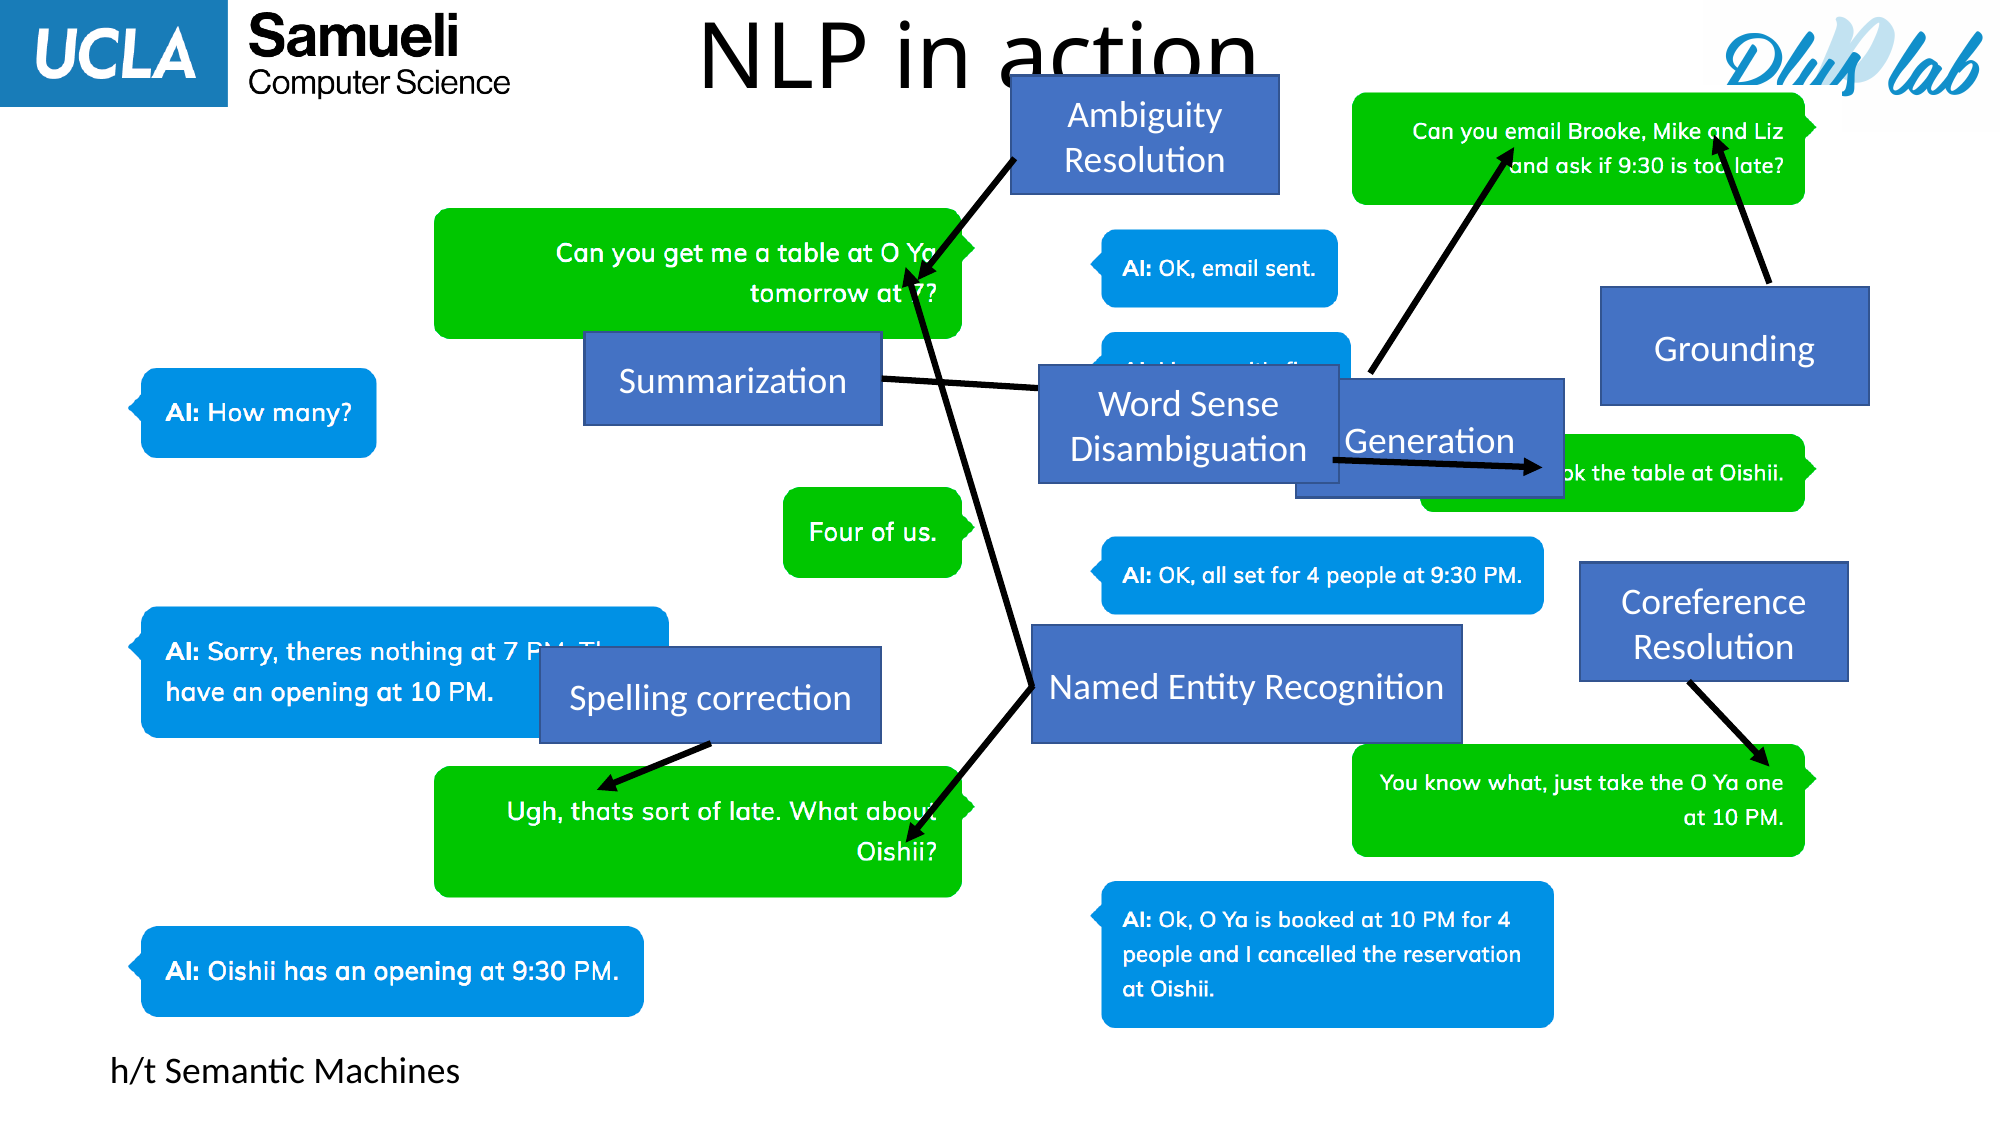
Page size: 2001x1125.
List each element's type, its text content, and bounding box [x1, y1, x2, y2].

picture [1068, 0, 2000, 1061]
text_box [917, 75, 1280, 267]
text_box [1295, 147, 1565, 498]
picture [92, 167, 1015, 1040]
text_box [584, 331, 905, 426]
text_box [540, 647, 882, 790]
text_box h/t Semantic Machines [95, 1040, 476, 1099]
title NLP in action [116, 0, 1842, 120]
picture [0, 0, 116, 107]
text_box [1579, 562, 1849, 767]
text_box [1600, 134, 1869, 406]
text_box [1038, 364, 1543, 483]
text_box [905, 267, 1463, 843]
